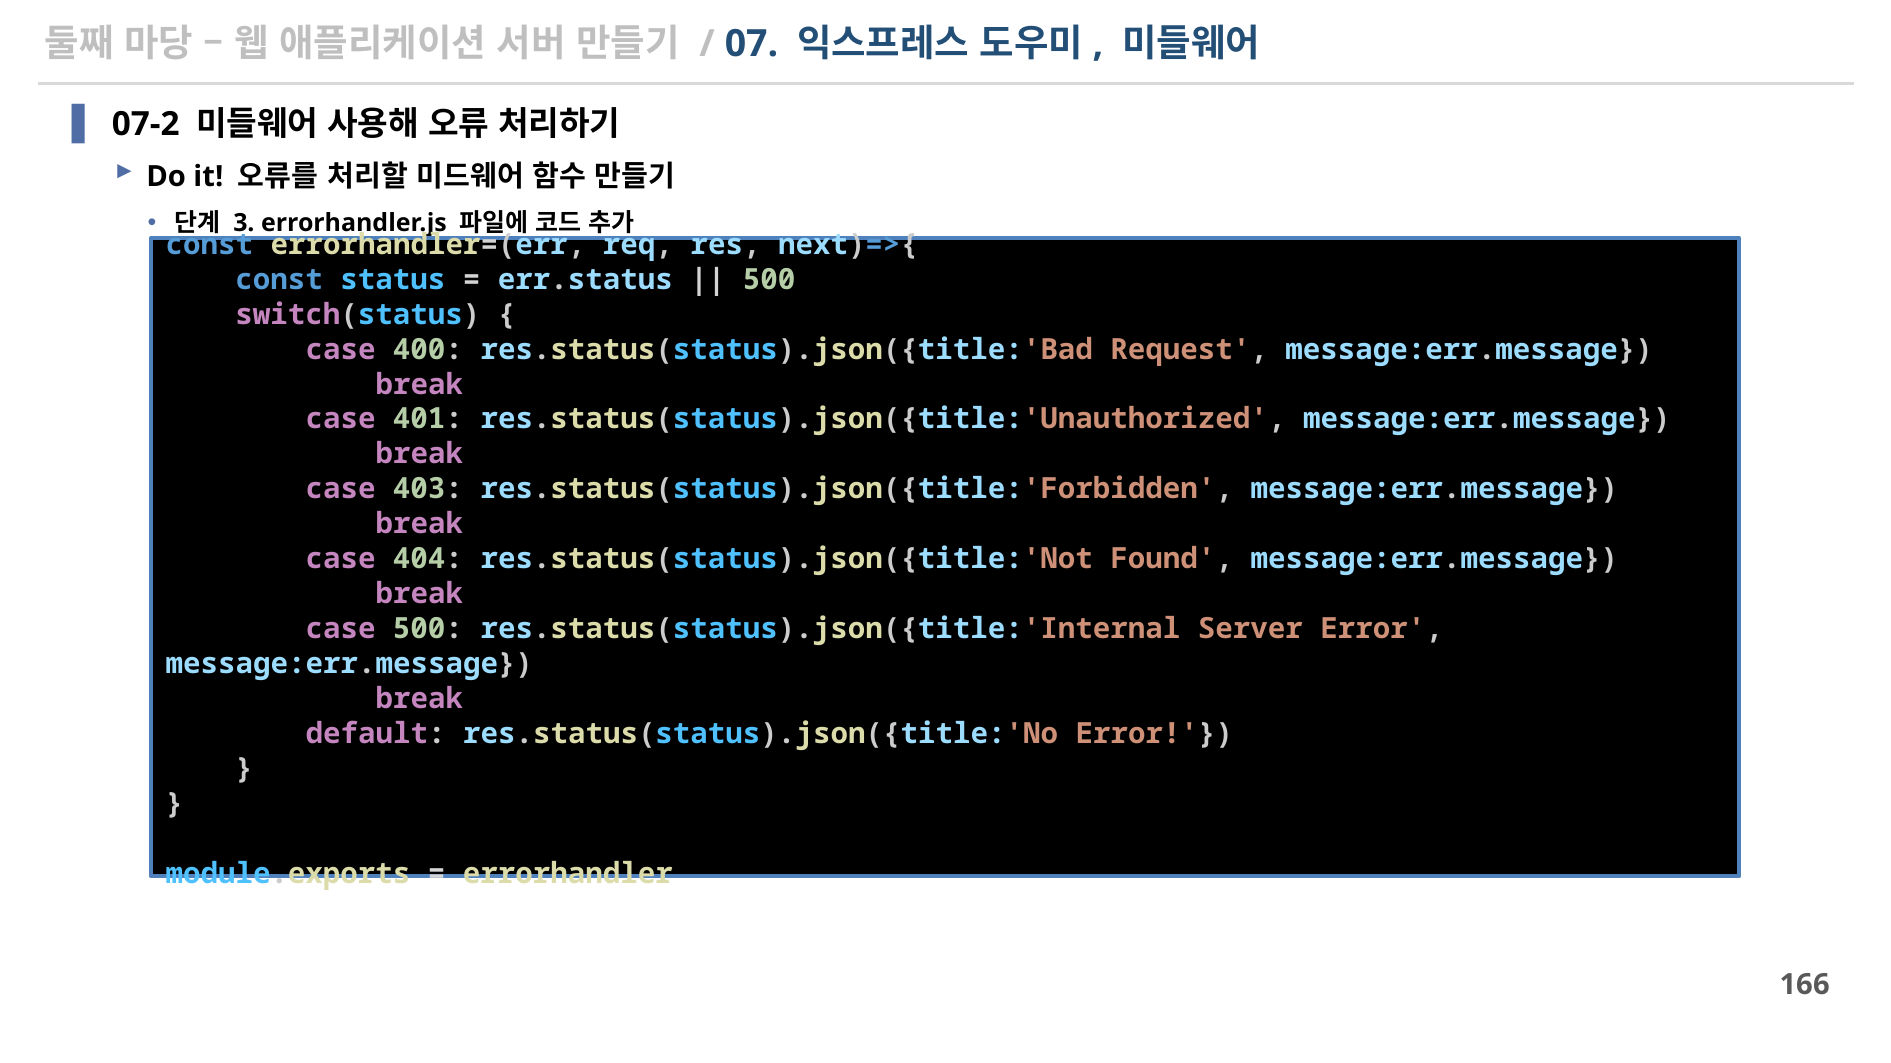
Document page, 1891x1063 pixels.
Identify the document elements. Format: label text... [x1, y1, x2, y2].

text_box const errorhandler=(err, req, res, next)=>{ const status = err.status || 500 switch(status) { case 400: res.status(status).json({title:'Bad Request', message:err.message}) break case 401: res.status(status).json({title:'Unauthorized', message:err.message}) break case 403: res.status(status).json({title:'Forbidden', message:err.message}) break case 404: res.status(status).json({title:'Not Found', message:err.message}) break case 500: res.status(status).json({title:'Internal Server Error', message:err.message}) break default: res.status(status).json({title:'No Error!'}) } } module.exports = errorhandler [149, 236, 1741, 878]
list 07-2 미들웨어 사용해 오류 처리하기 Do it! 오류를 처리할 미드웨어 함수 만들기 단계 3. errorhandler.js 파일에 코드 추가 [43, 94, 1831, 506]
slide_number 166 [1703, 956, 1845, 1014]
title 둘째 마당 – 웹 애플리케이션 서버 만들기 / 07. 익스프레스 도우미, 미들웨어 [29, 11, 1855, 73]
